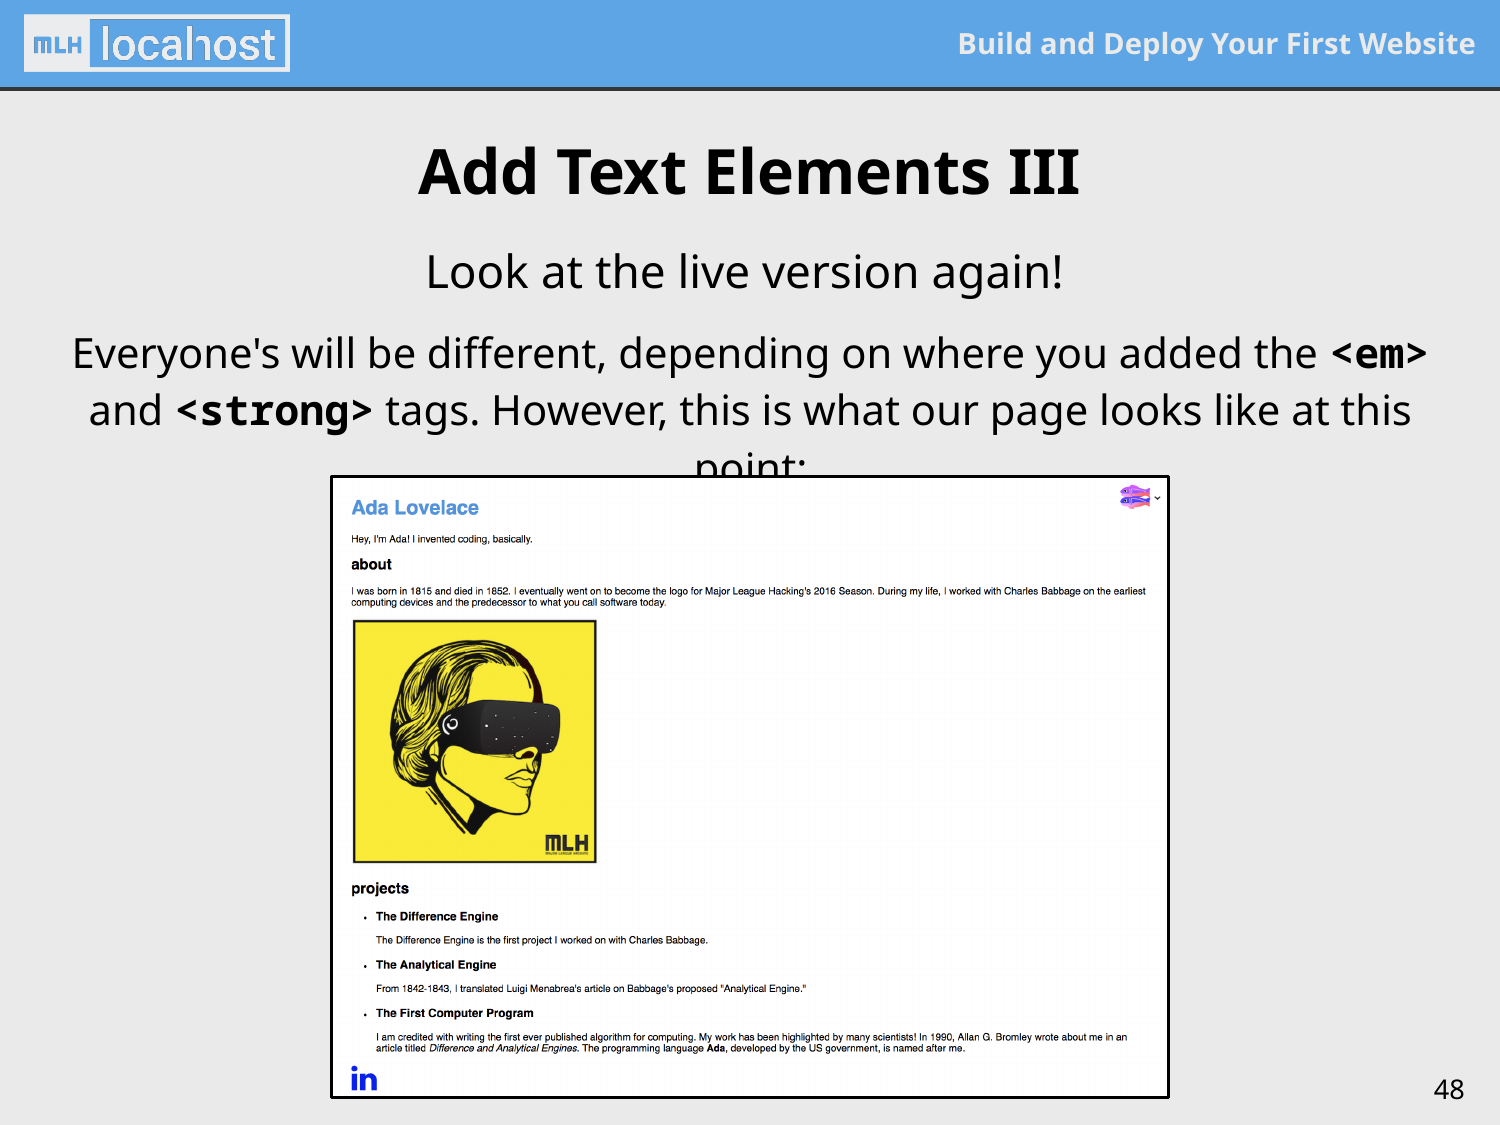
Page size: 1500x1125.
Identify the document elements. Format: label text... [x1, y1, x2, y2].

picture [332, 477, 1168, 1097]
text_box Look at the live version again! Everyone's will be different, depending on where you added the <em> and <strong> tags. However, this is what our page looks like at this point: [15, 219, 1486, 448]
title Add Text Elements III [47, 106, 1453, 219]
slide_number 48 [1389, 1057, 1480, 1125]
picture [24, 14, 290, 72]
